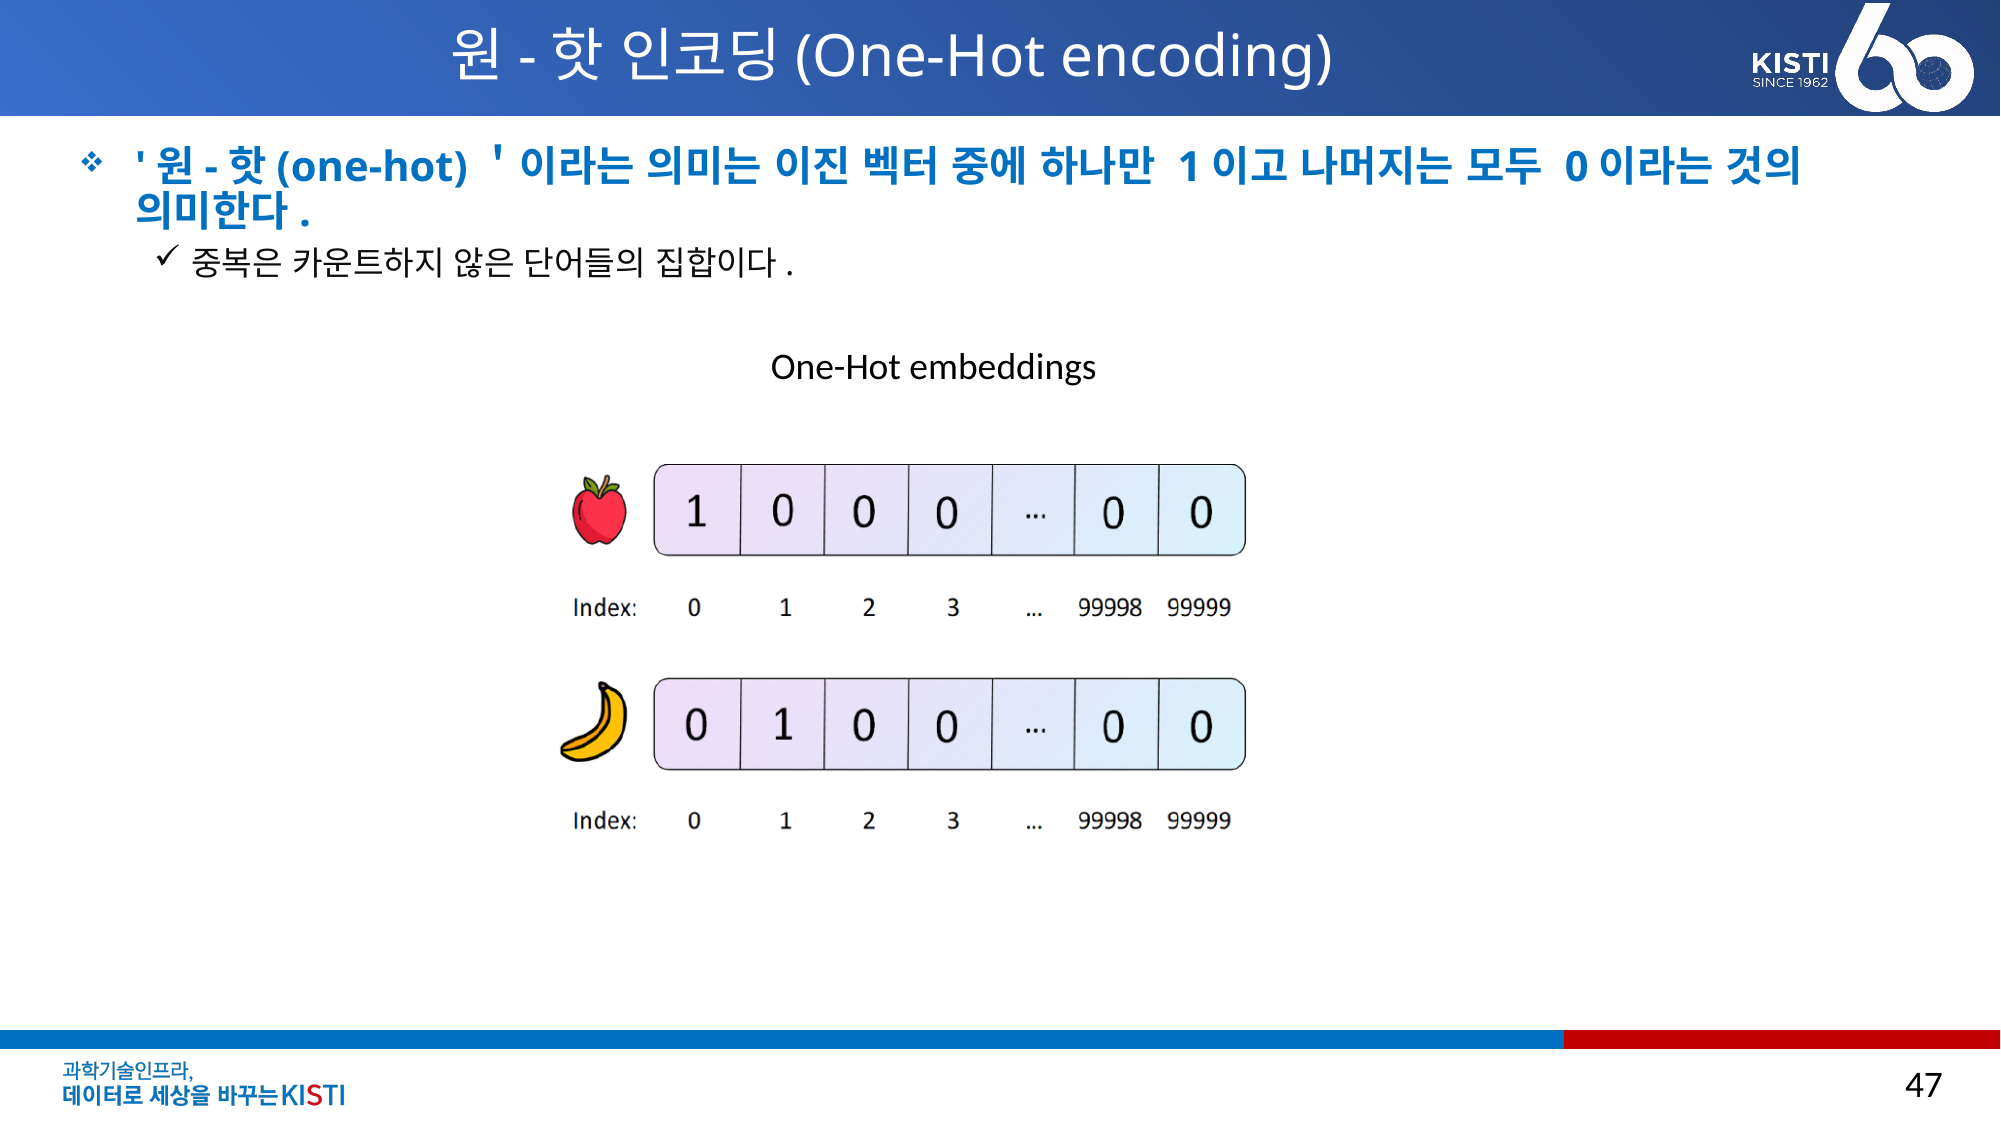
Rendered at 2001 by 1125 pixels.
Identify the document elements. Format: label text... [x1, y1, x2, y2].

list '원-핫(one-hot)＇이라는 의미는 이진 벡터 중에 하나만 1이고 나머지는 모두 0이라는 것의 의미한다. 중복은 카운트하지 않은 단어들의 집합이다. [63, 138, 1958, 1009]
slide_number 47 [1605, 1053, 1958, 1113]
title 원-핫 인코딩(One-Hot encoding) [63, 0, 1720, 116]
picture [1753, 3, 1974, 112]
picture [63, 1061, 344, 1106]
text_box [550, 334, 1274, 881]
